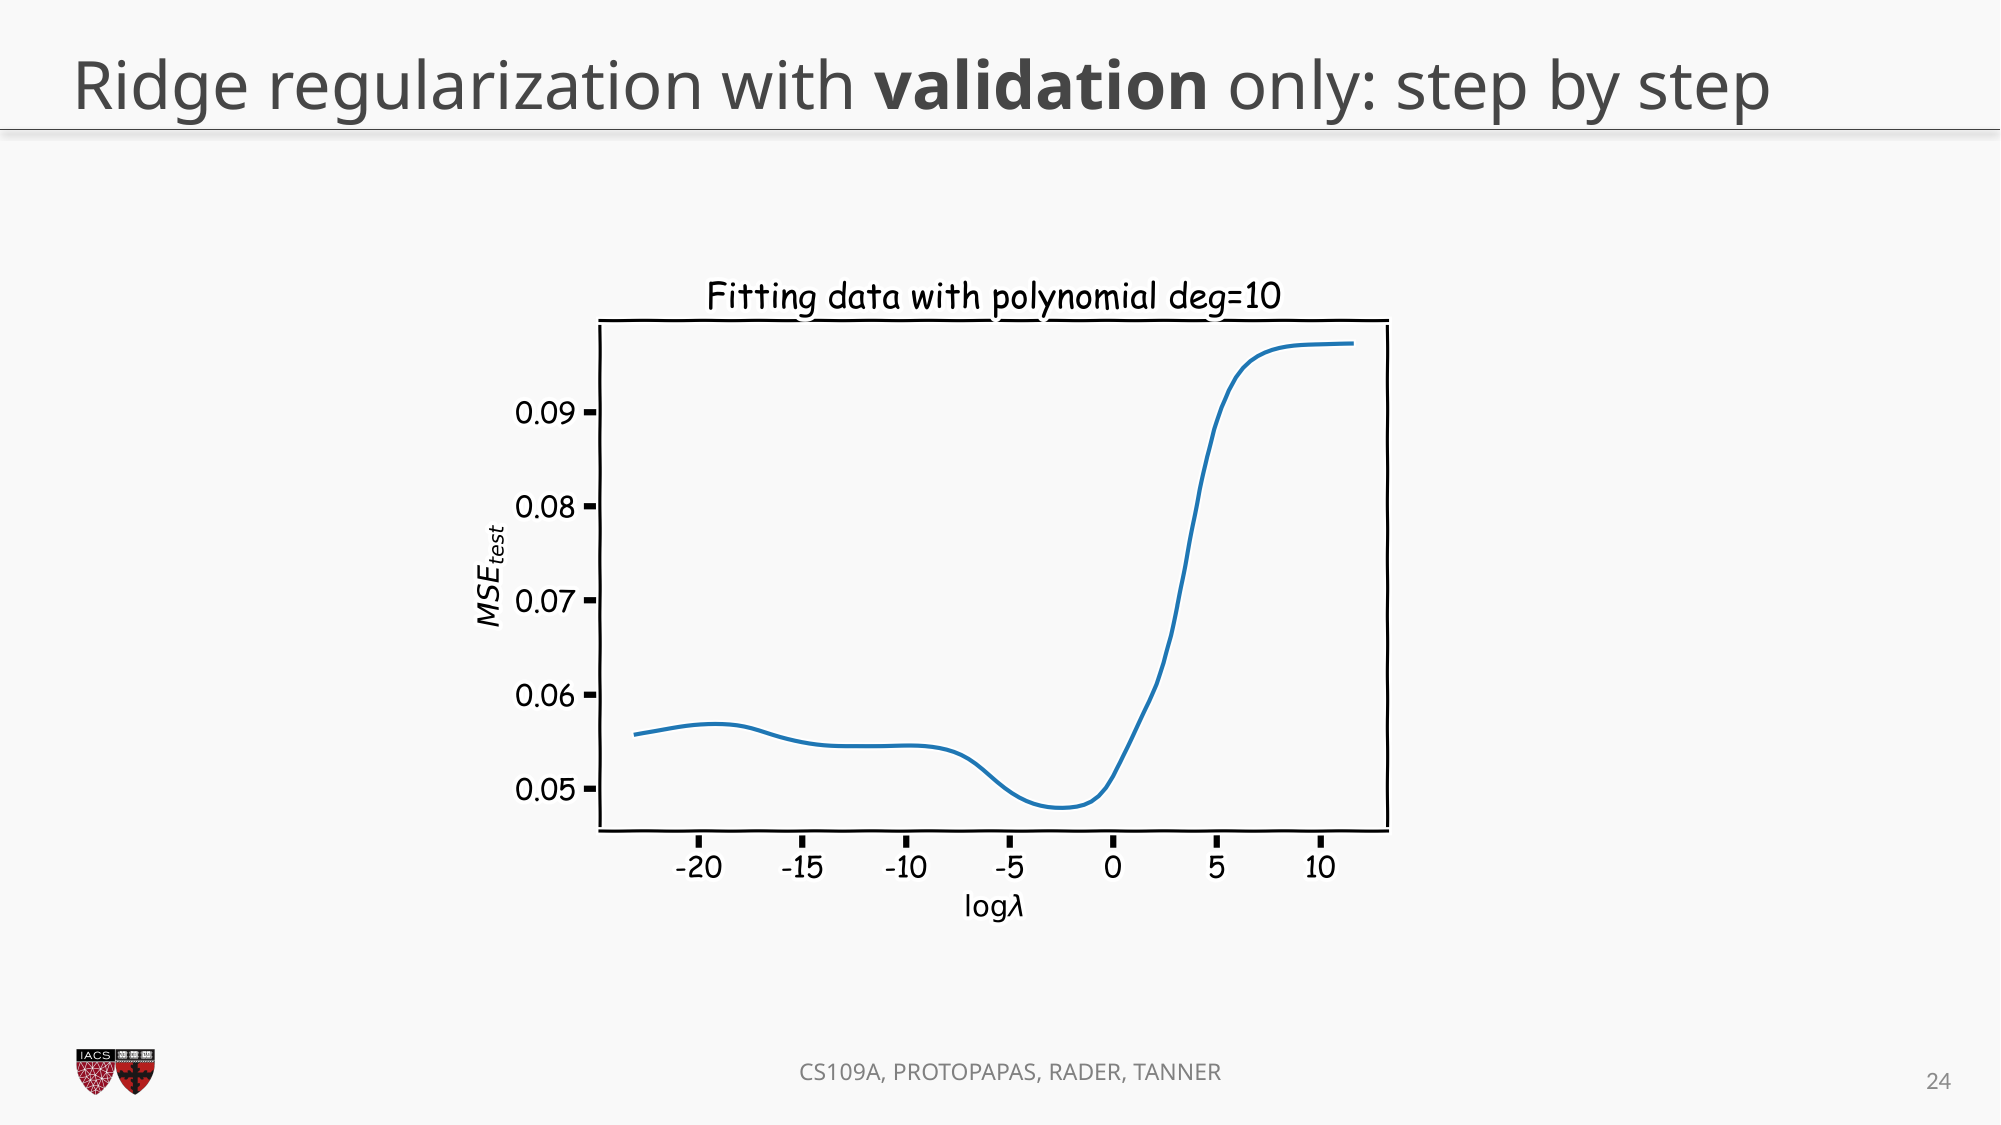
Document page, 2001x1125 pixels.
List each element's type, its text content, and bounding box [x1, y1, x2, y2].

picture [75, 1049, 155, 1095]
slide_number 24 [1500, 1050, 1967, 1110]
picture [374, 230, 1501, 981]
title Ridge regularization with validation only: step by step [57, 35, 1943, 162]
